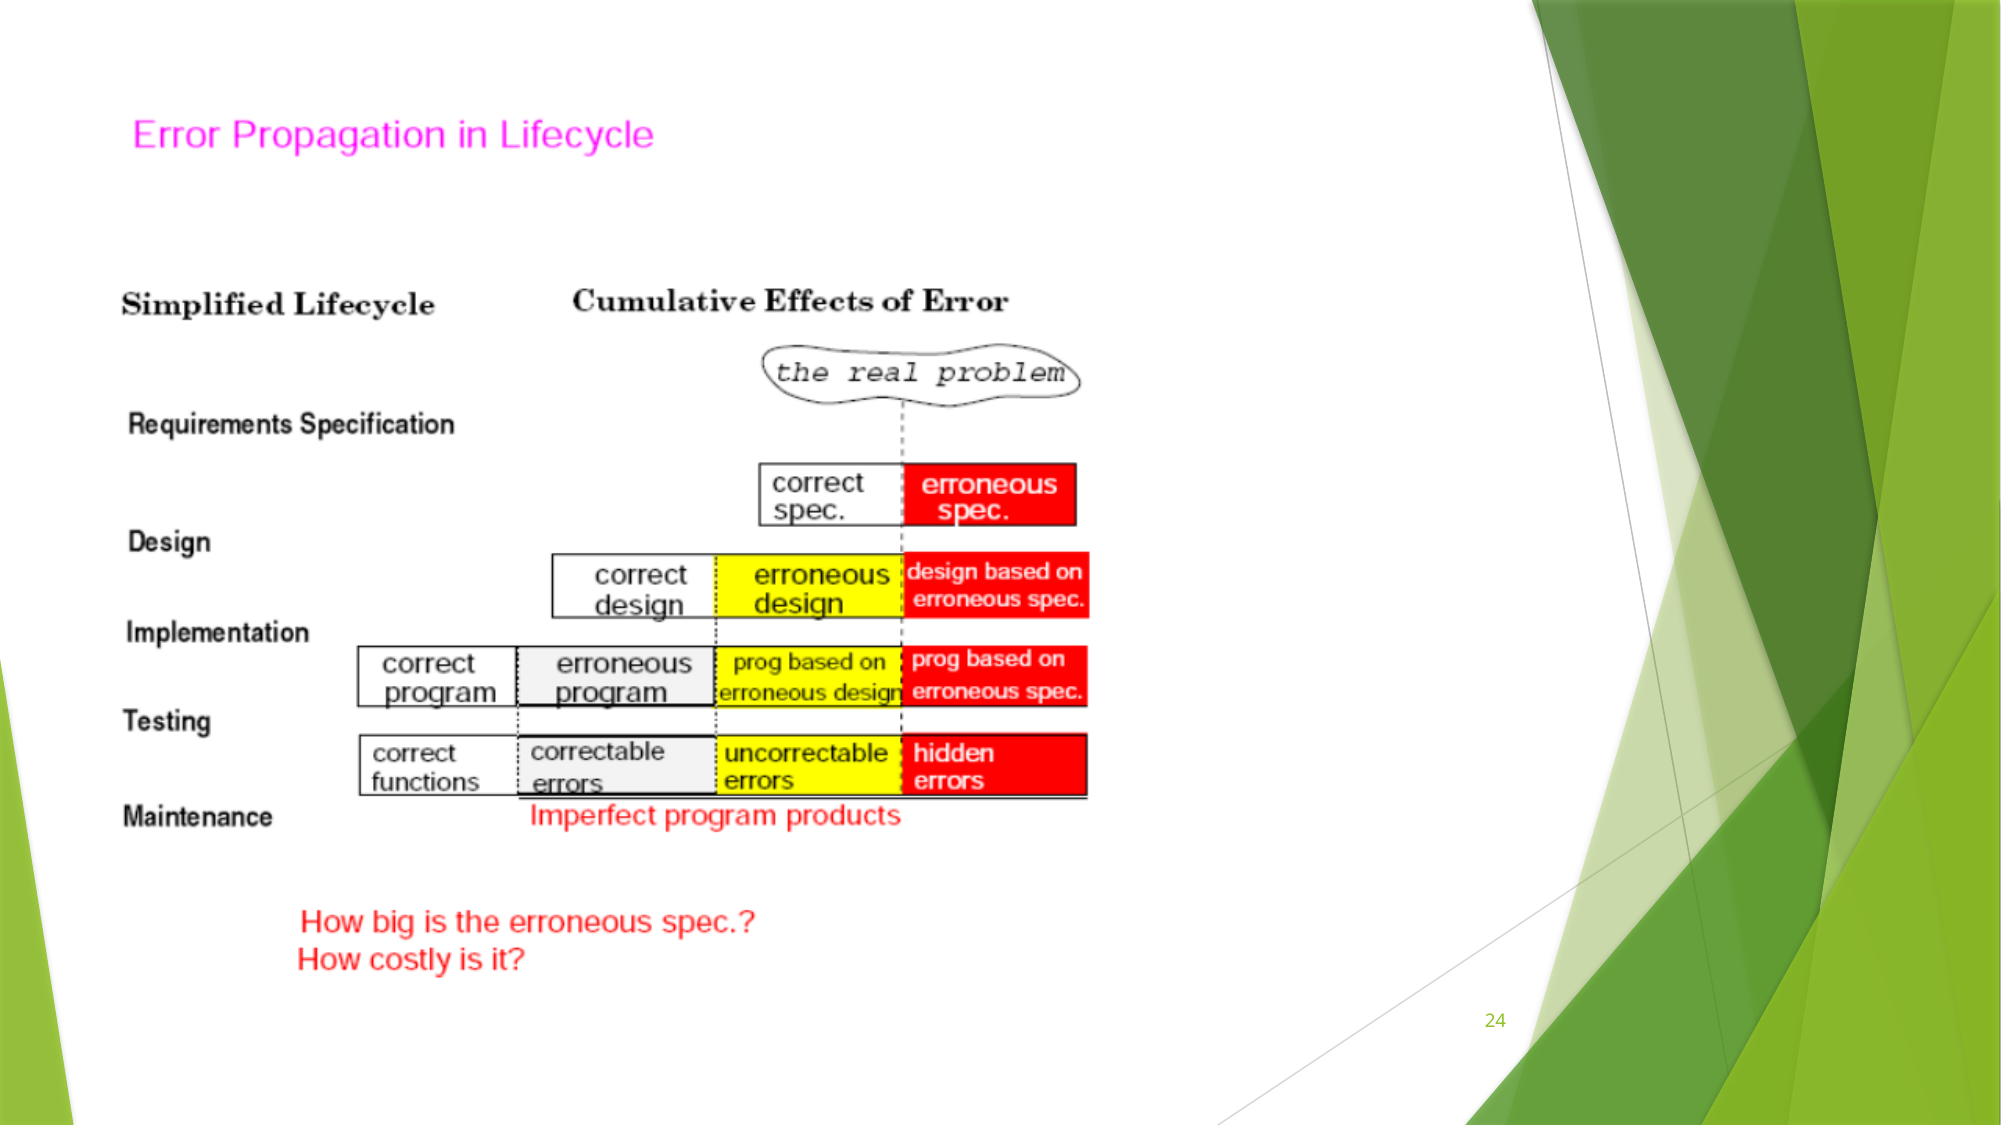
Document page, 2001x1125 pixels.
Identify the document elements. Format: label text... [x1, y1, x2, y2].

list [110, 115, 689, 195]
slide_number 24 [1409, 991, 1522, 1051]
picture [110, 267, 1168, 1078]
